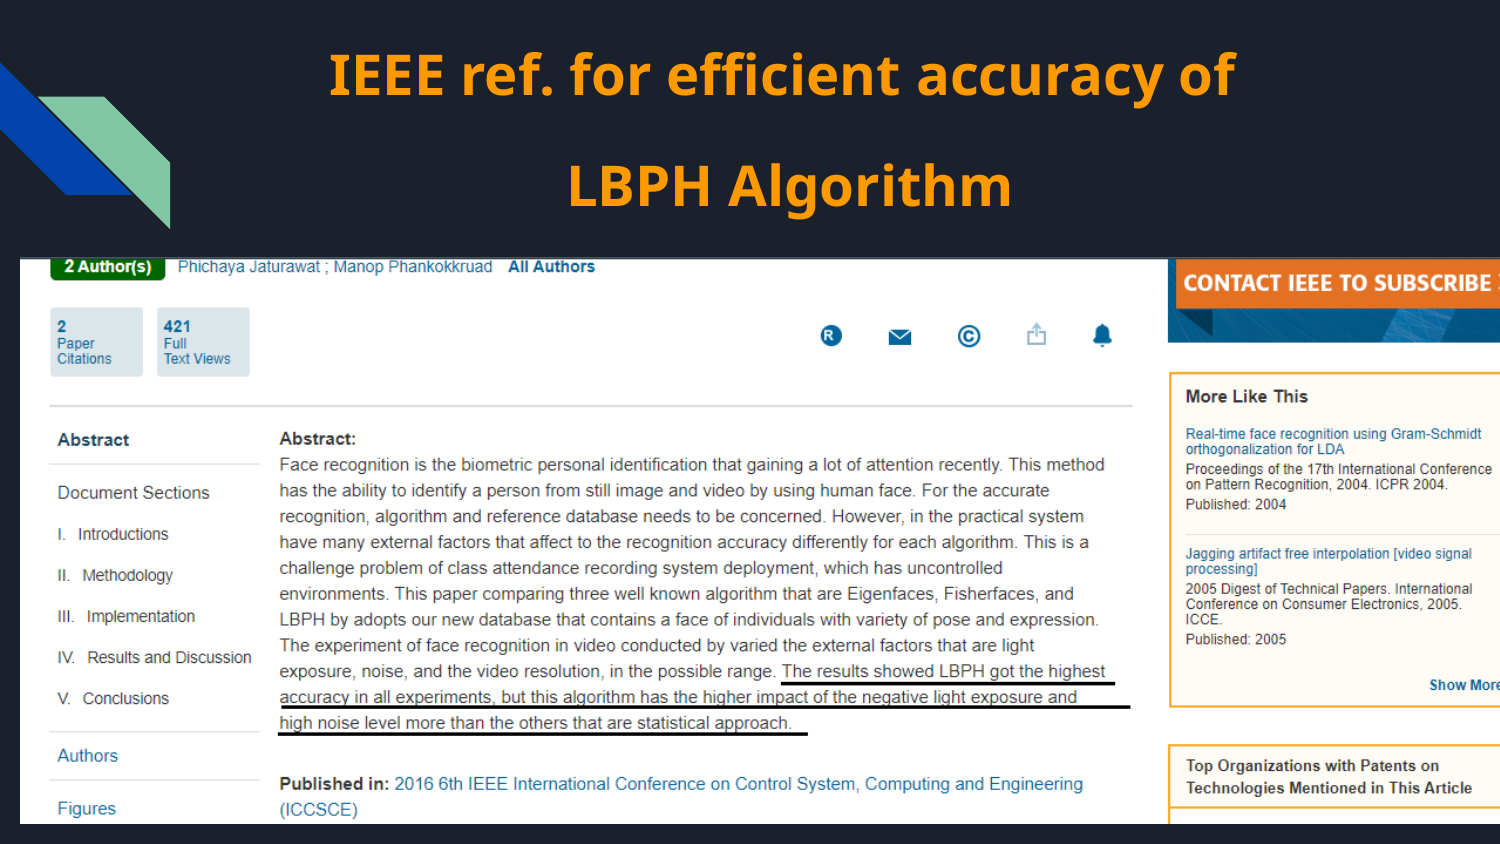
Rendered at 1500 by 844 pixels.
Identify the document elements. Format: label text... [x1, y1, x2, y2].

title IEEE ref. for efficient accuracy of LBPH Algorithm [212, 13, 1368, 164]
picture [19, 256, 1500, 824]
